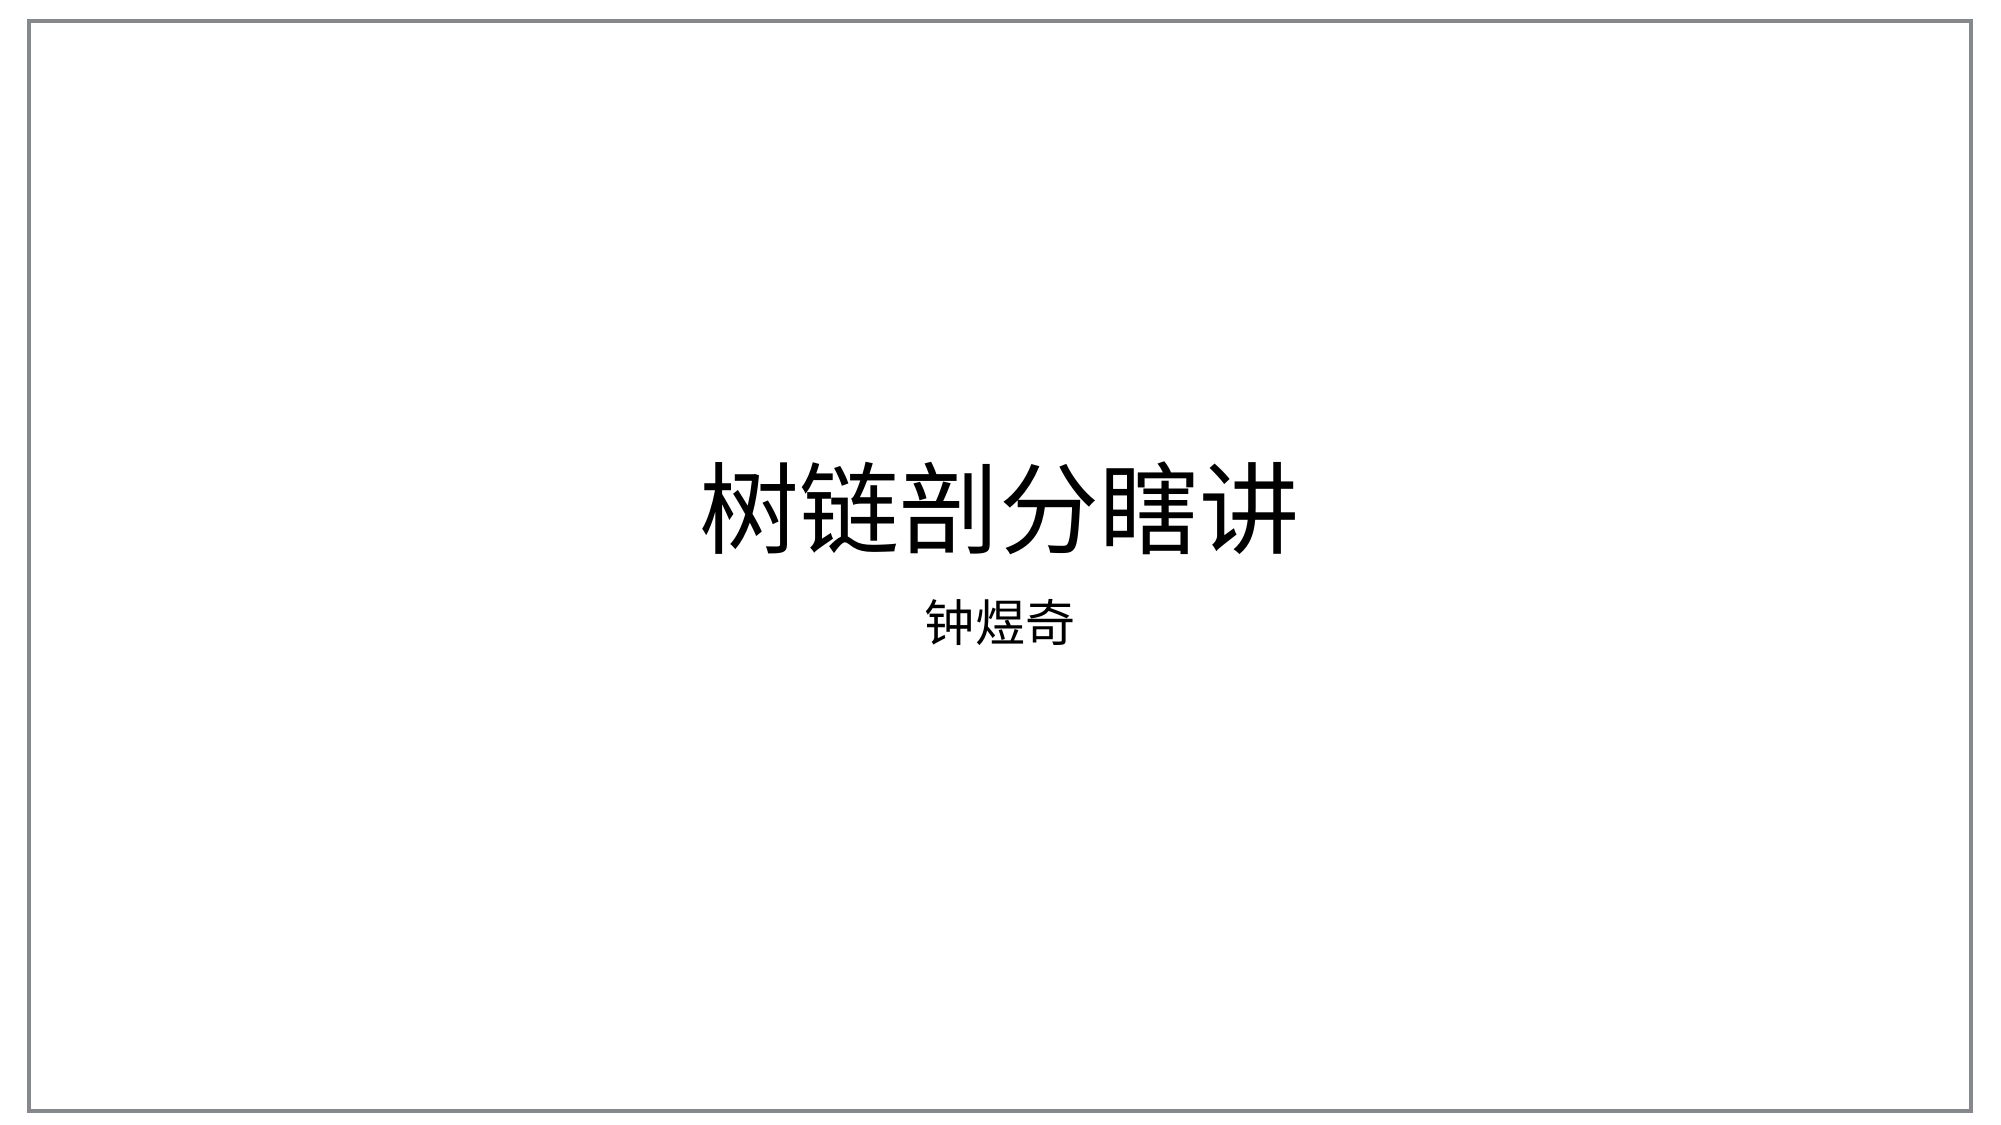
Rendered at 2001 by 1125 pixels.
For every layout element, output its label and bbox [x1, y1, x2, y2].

text_box [29, 20, 1971, 1111]
